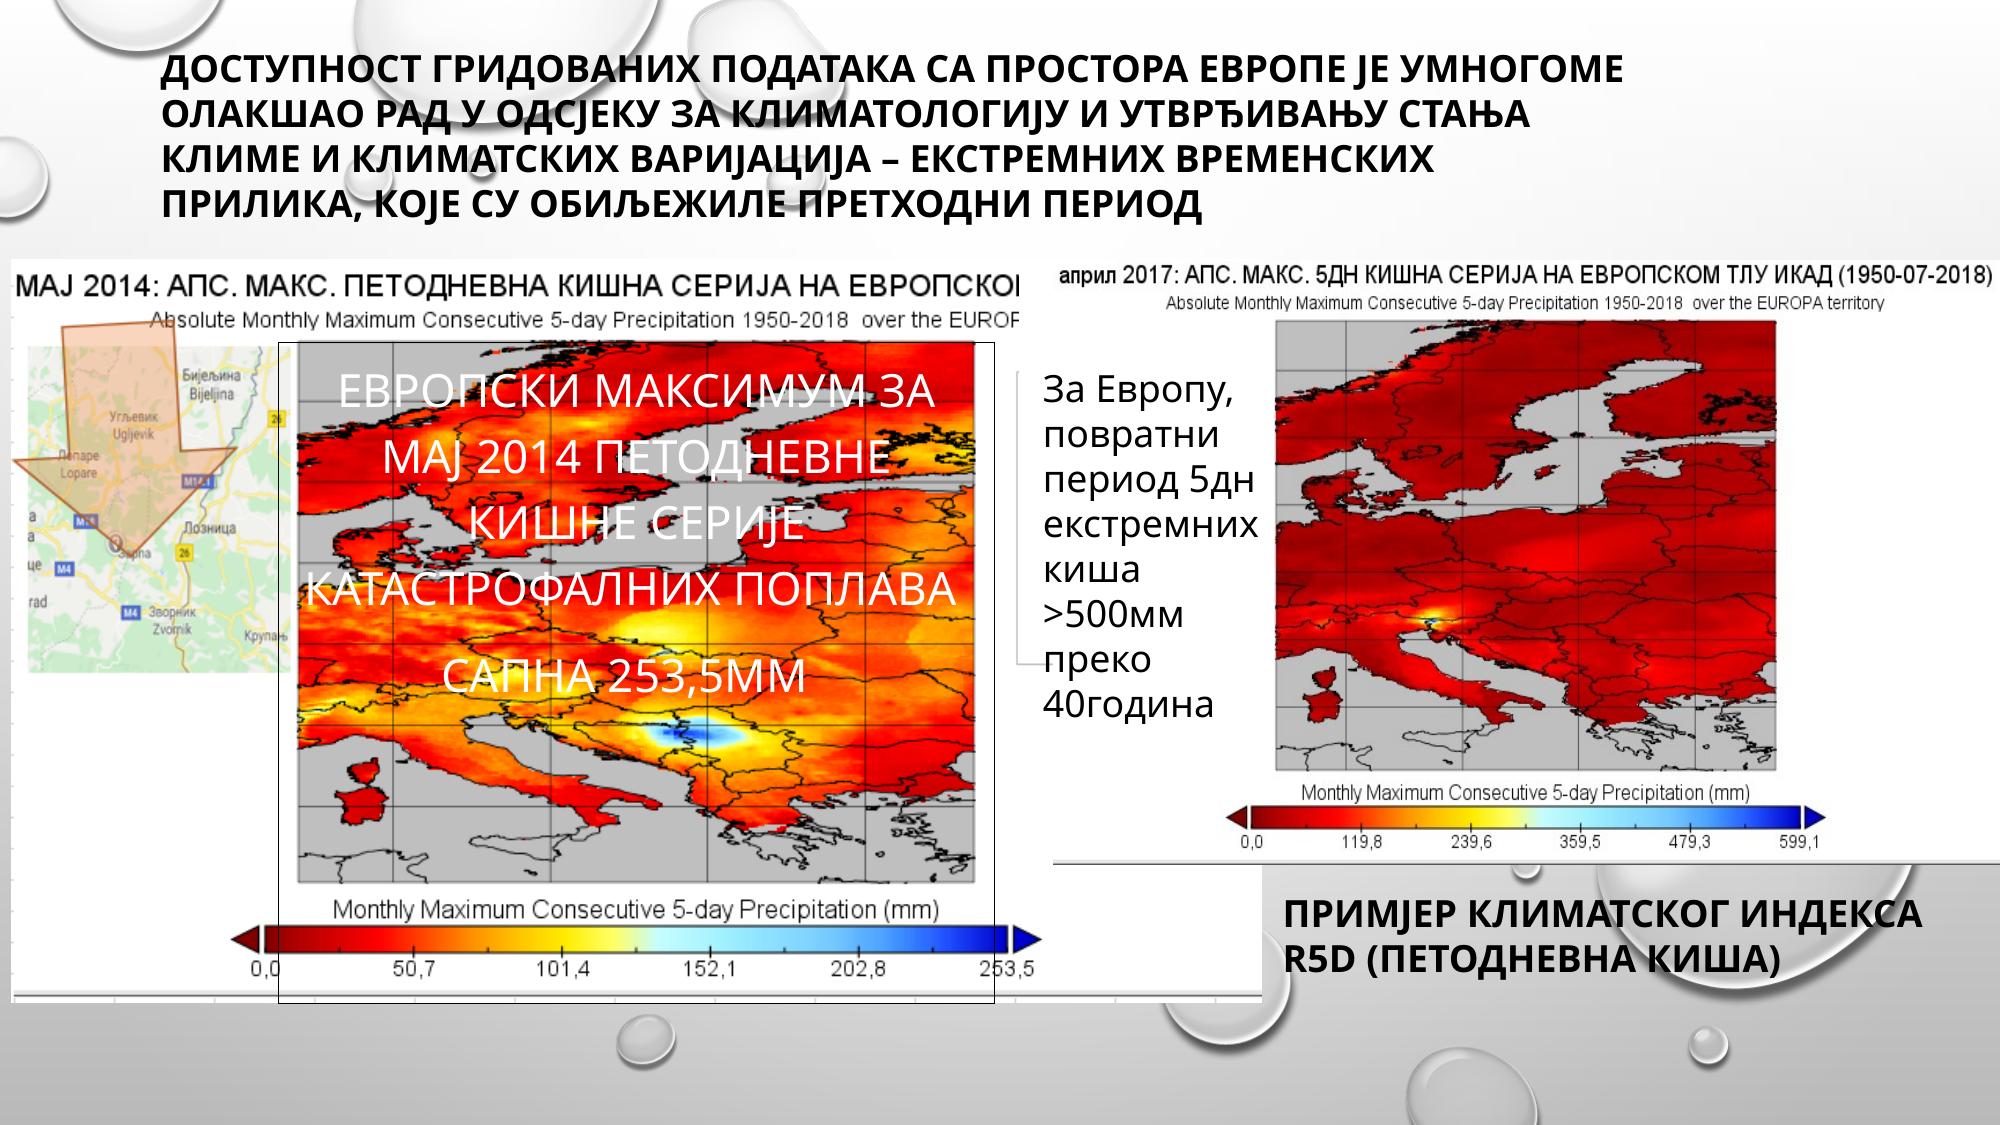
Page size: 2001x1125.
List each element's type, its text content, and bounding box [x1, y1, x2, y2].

text_box ДОСТУПНОСТ ГРИДОВАНИХ ПОДАТАКА СА ПРОСТОРА ЕВРОПЕ ЈЕ УМНОГОМЕ ОЛАКШАО РАД У ОДСЈЕКУ ЗА КЛИМАТОЛОГИЈУ И УТВРЂИВАЊУ СТАЊА КЛИМЕ И КЛИМАТСКИХ ВАРИЈАЦИЈА – ЕКСТРЕМНИХ ВРЕМЕНСКИХ ПРИЛИКА, КОЈЕ СУ ОБИЉЕЖИЛЕ ПРЕТХОДНИ ПЕРИОД [145, 38, 1645, 233]
picture [0, 0, 2000, 1125]
text_box ПРИМЈЕР КЛИМАТСКОГ ИНДЕКСА R5D (ПЕТОДНЕВНА КИША) [1268, 882, 1992, 987]
